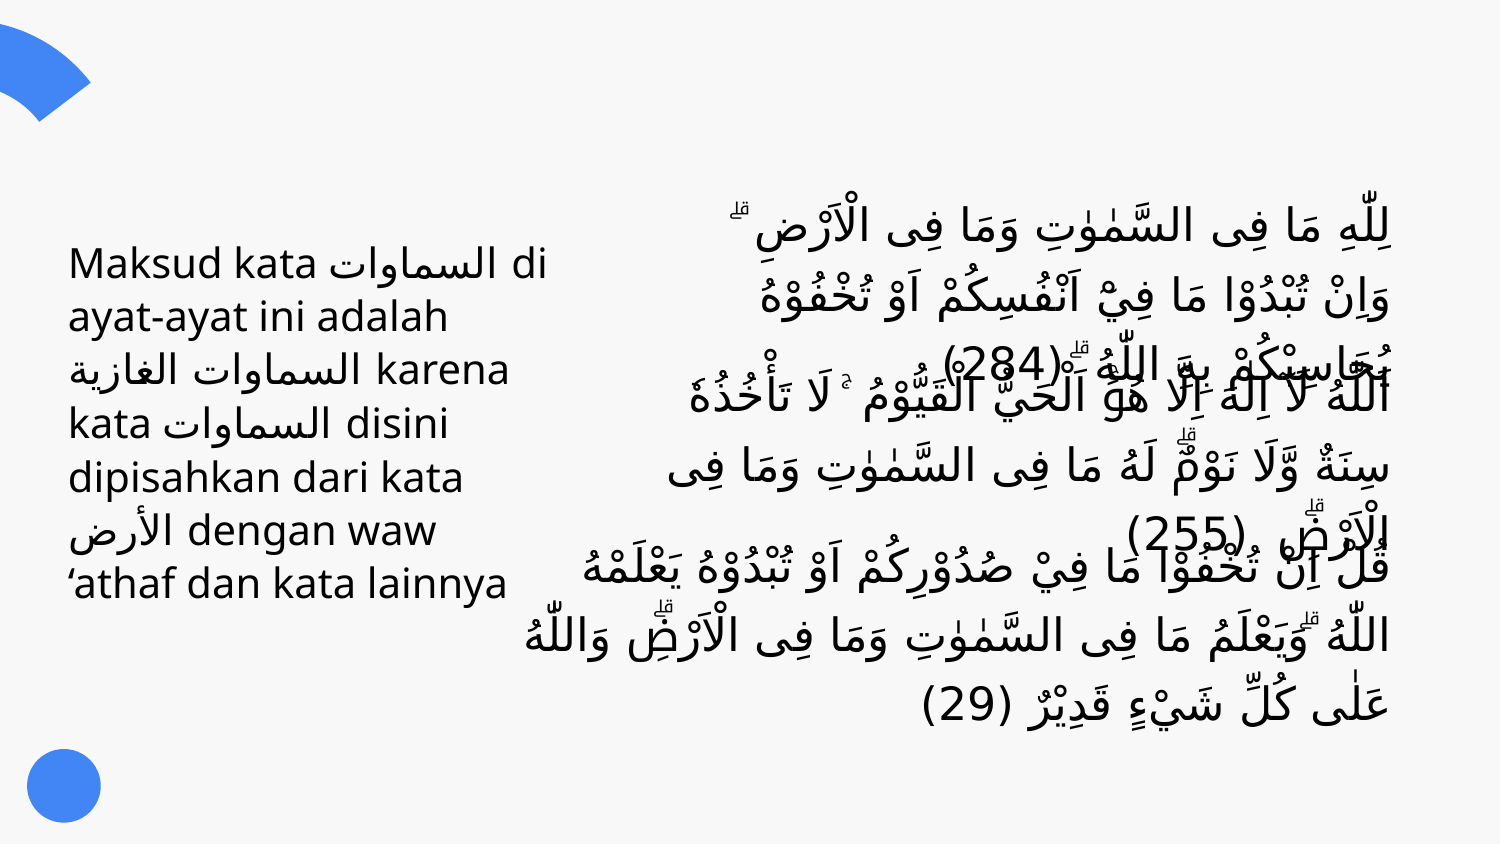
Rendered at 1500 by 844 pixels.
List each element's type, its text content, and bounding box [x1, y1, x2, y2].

text_box Maksud kata السماوات di ayat-ayat ini adalah السماوات الغازية karena kata السماوات disini dipisahkan dari kata الأرض dengan waw ‘athaf dan kata lainnya [53, 225, 500, 615]
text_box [505, 174, 1407, 670]
